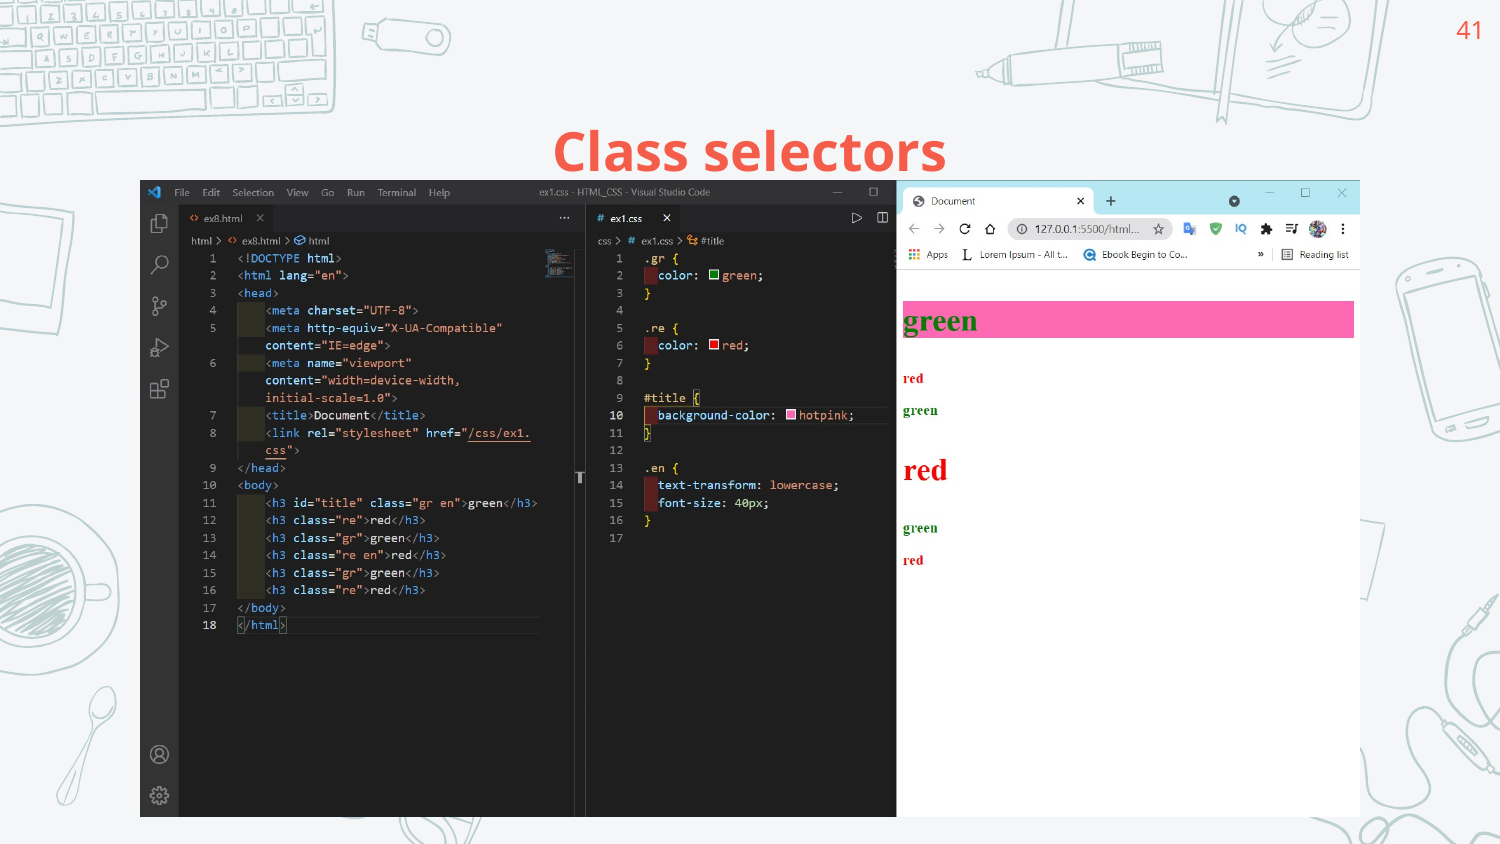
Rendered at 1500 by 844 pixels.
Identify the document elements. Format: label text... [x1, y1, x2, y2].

picture [139, 179, 1361, 817]
title Class selectors [185, 102, 1315, 178]
slide_number 41 [1435, 0, 1500, 53]
